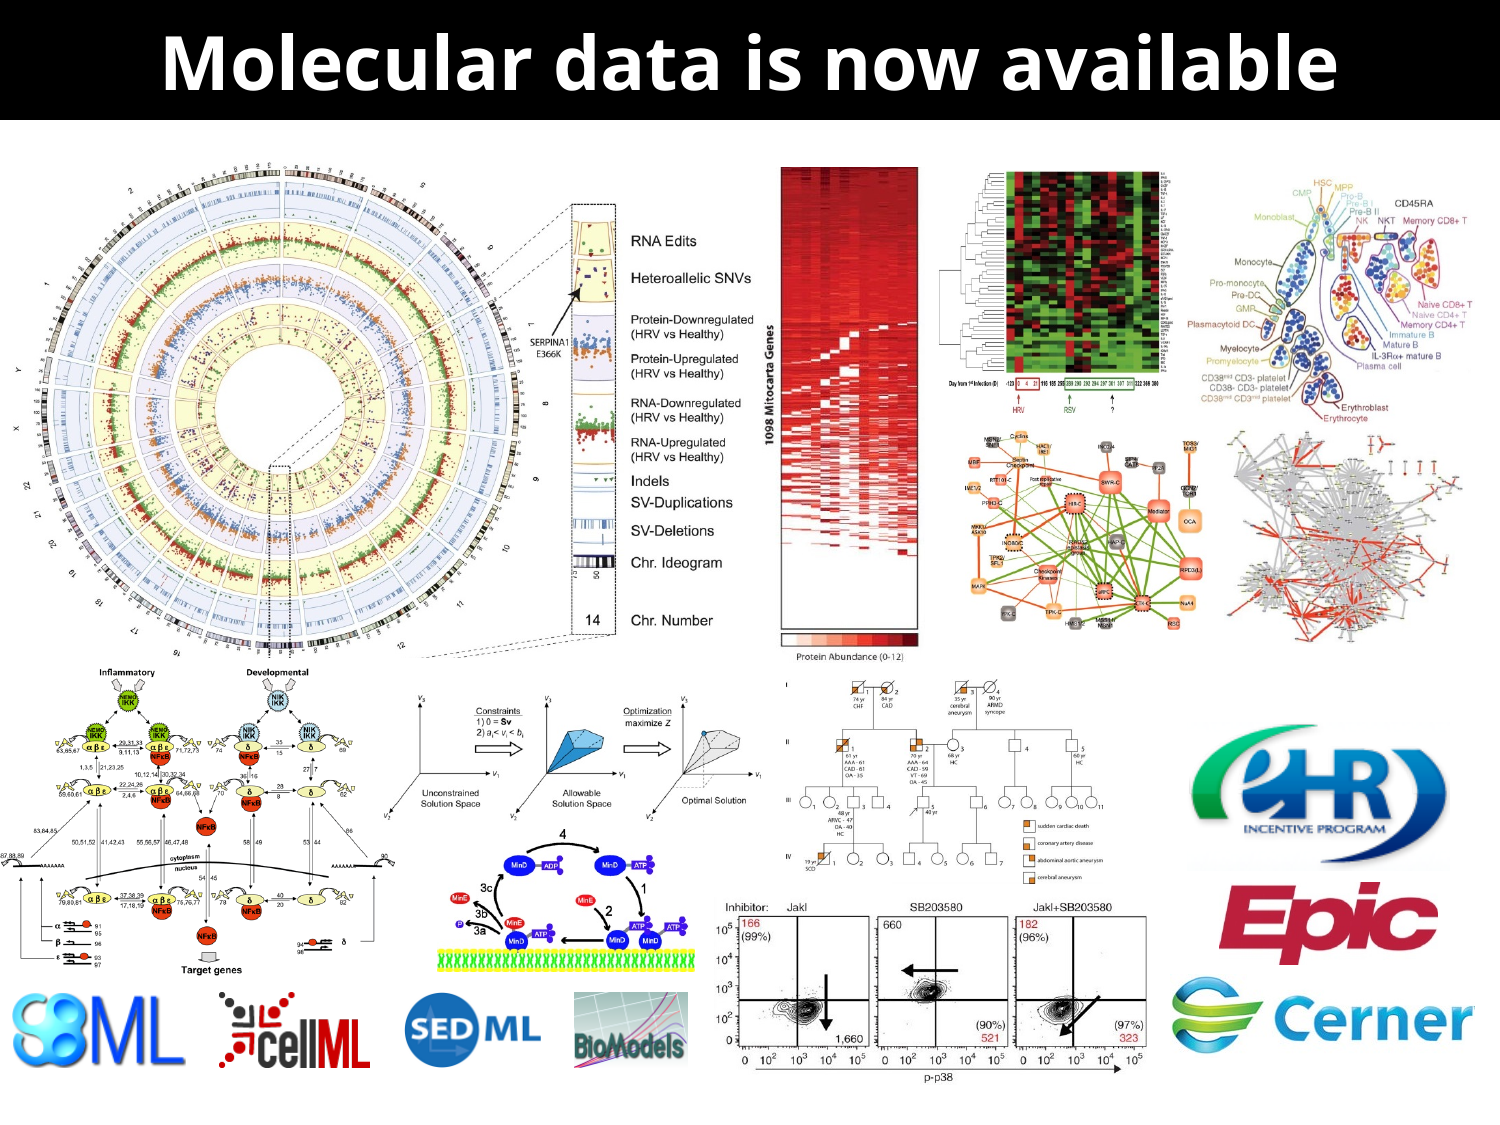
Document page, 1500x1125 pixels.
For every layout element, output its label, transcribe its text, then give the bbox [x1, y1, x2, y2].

picture [403, 992, 541, 1068]
picture [1218, 882, 1438, 966]
picture [786, 679, 1103, 885]
title Molecular data is now available [0, 0, 1500, 120]
picture [219, 992, 370, 1068]
picture [12, 162, 759, 658]
picture [437, 829, 695, 973]
picture [762, 167, 926, 663]
picture [12, 992, 186, 1068]
picture [965, 429, 1207, 631]
picture [1187, 176, 1476, 645]
picture [714, 897, 1151, 1093]
picture [1187, 722, 1451, 871]
picture [0, 667, 763, 977]
picture [937, 169, 1176, 413]
picture [574, 992, 688, 1069]
picture [1169, 974, 1476, 1059]
